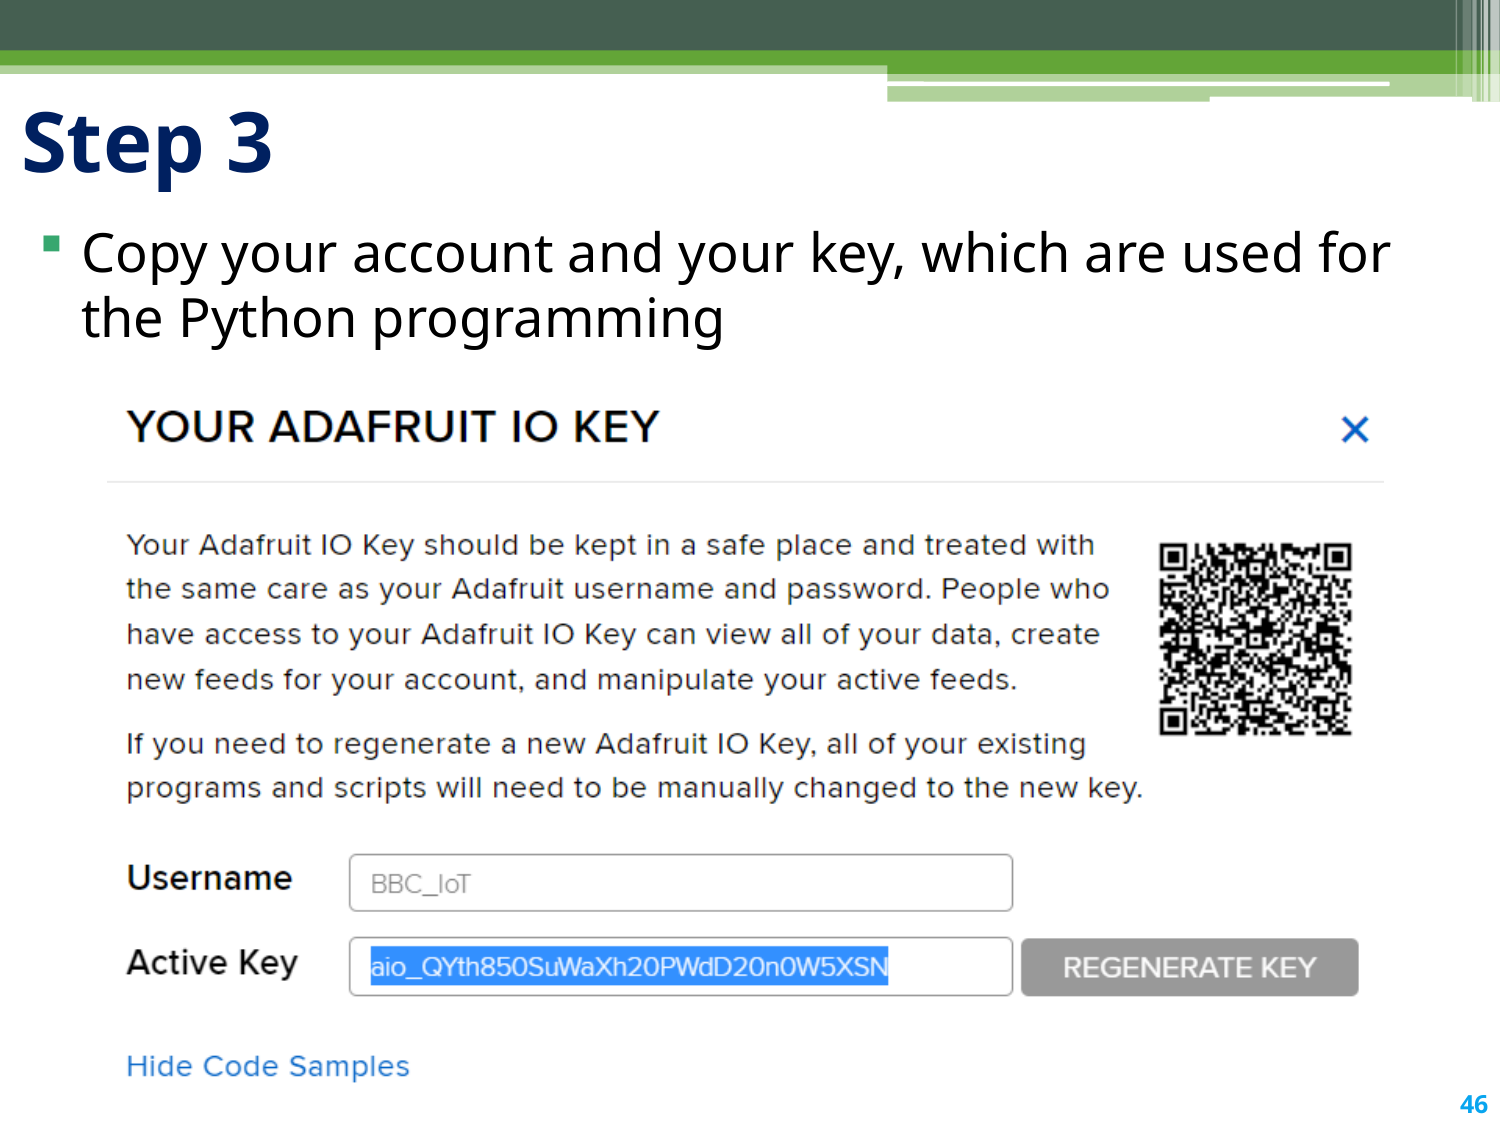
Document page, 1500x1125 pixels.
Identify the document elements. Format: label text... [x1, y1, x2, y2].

picture [106, 400, 1384, 1103]
list Copy your account and your key, which are used for the Python programming [6, 210, 1485, 1103]
title Step 3 [6, 77, 1485, 201]
